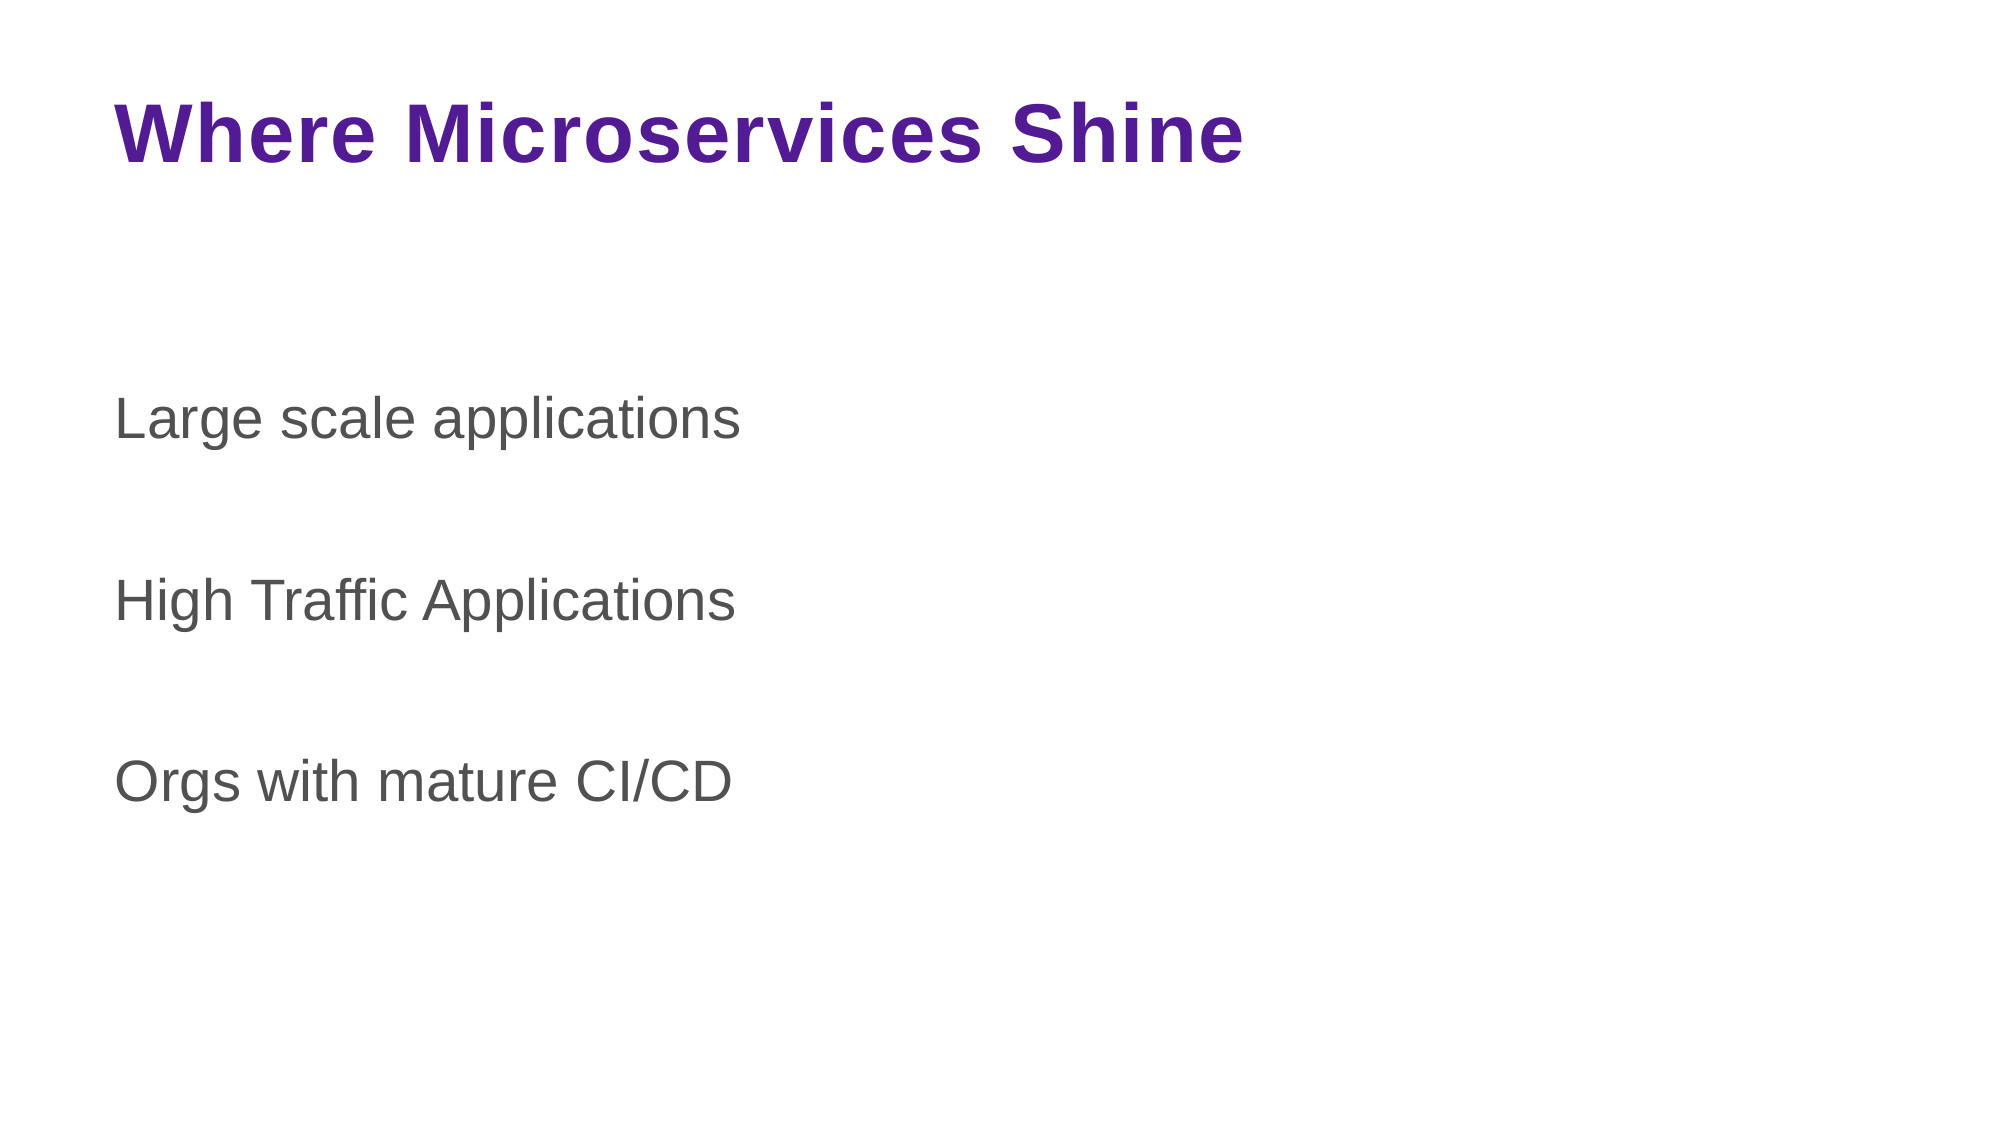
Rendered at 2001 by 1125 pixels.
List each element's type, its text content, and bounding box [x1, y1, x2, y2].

list Large scale applications High Traffic Applications Orgs with mature CI/CD [99, 210, 1900, 984]
title Where Microservices Shine [99, 59, 1900, 210]
